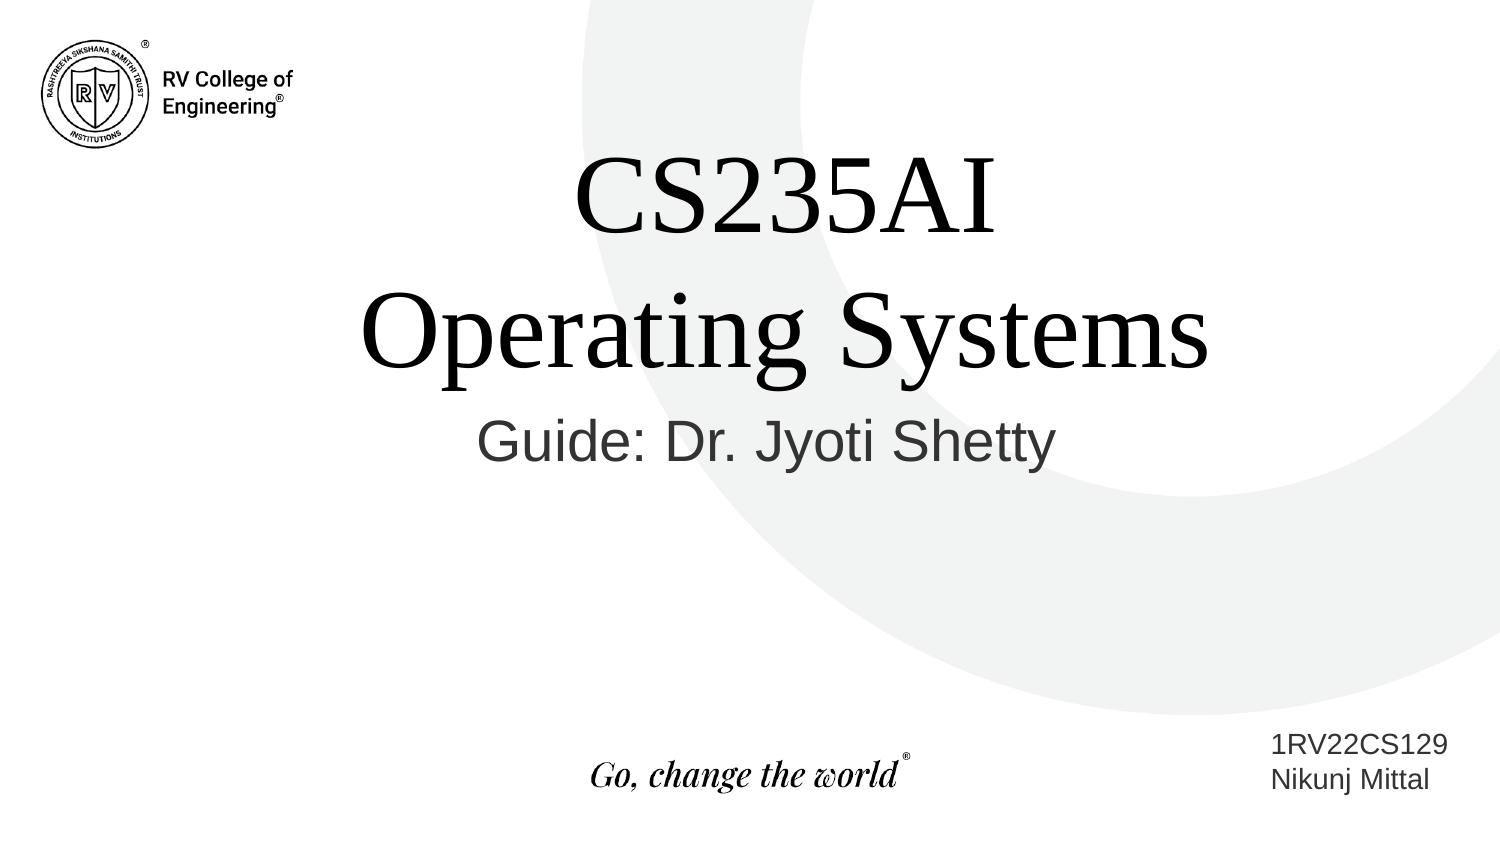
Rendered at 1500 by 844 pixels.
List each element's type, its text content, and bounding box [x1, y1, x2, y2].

title CS235AI Operating Systems [150, 131, 1423, 406]
text_box 1RV22CS129 Nikunj Mittal [1255, 717, 1480, 803]
text_box Guide: Dr. Jyoti Shetty [461, 395, 1111, 481]
picture [0, 0, 1500, 844]
